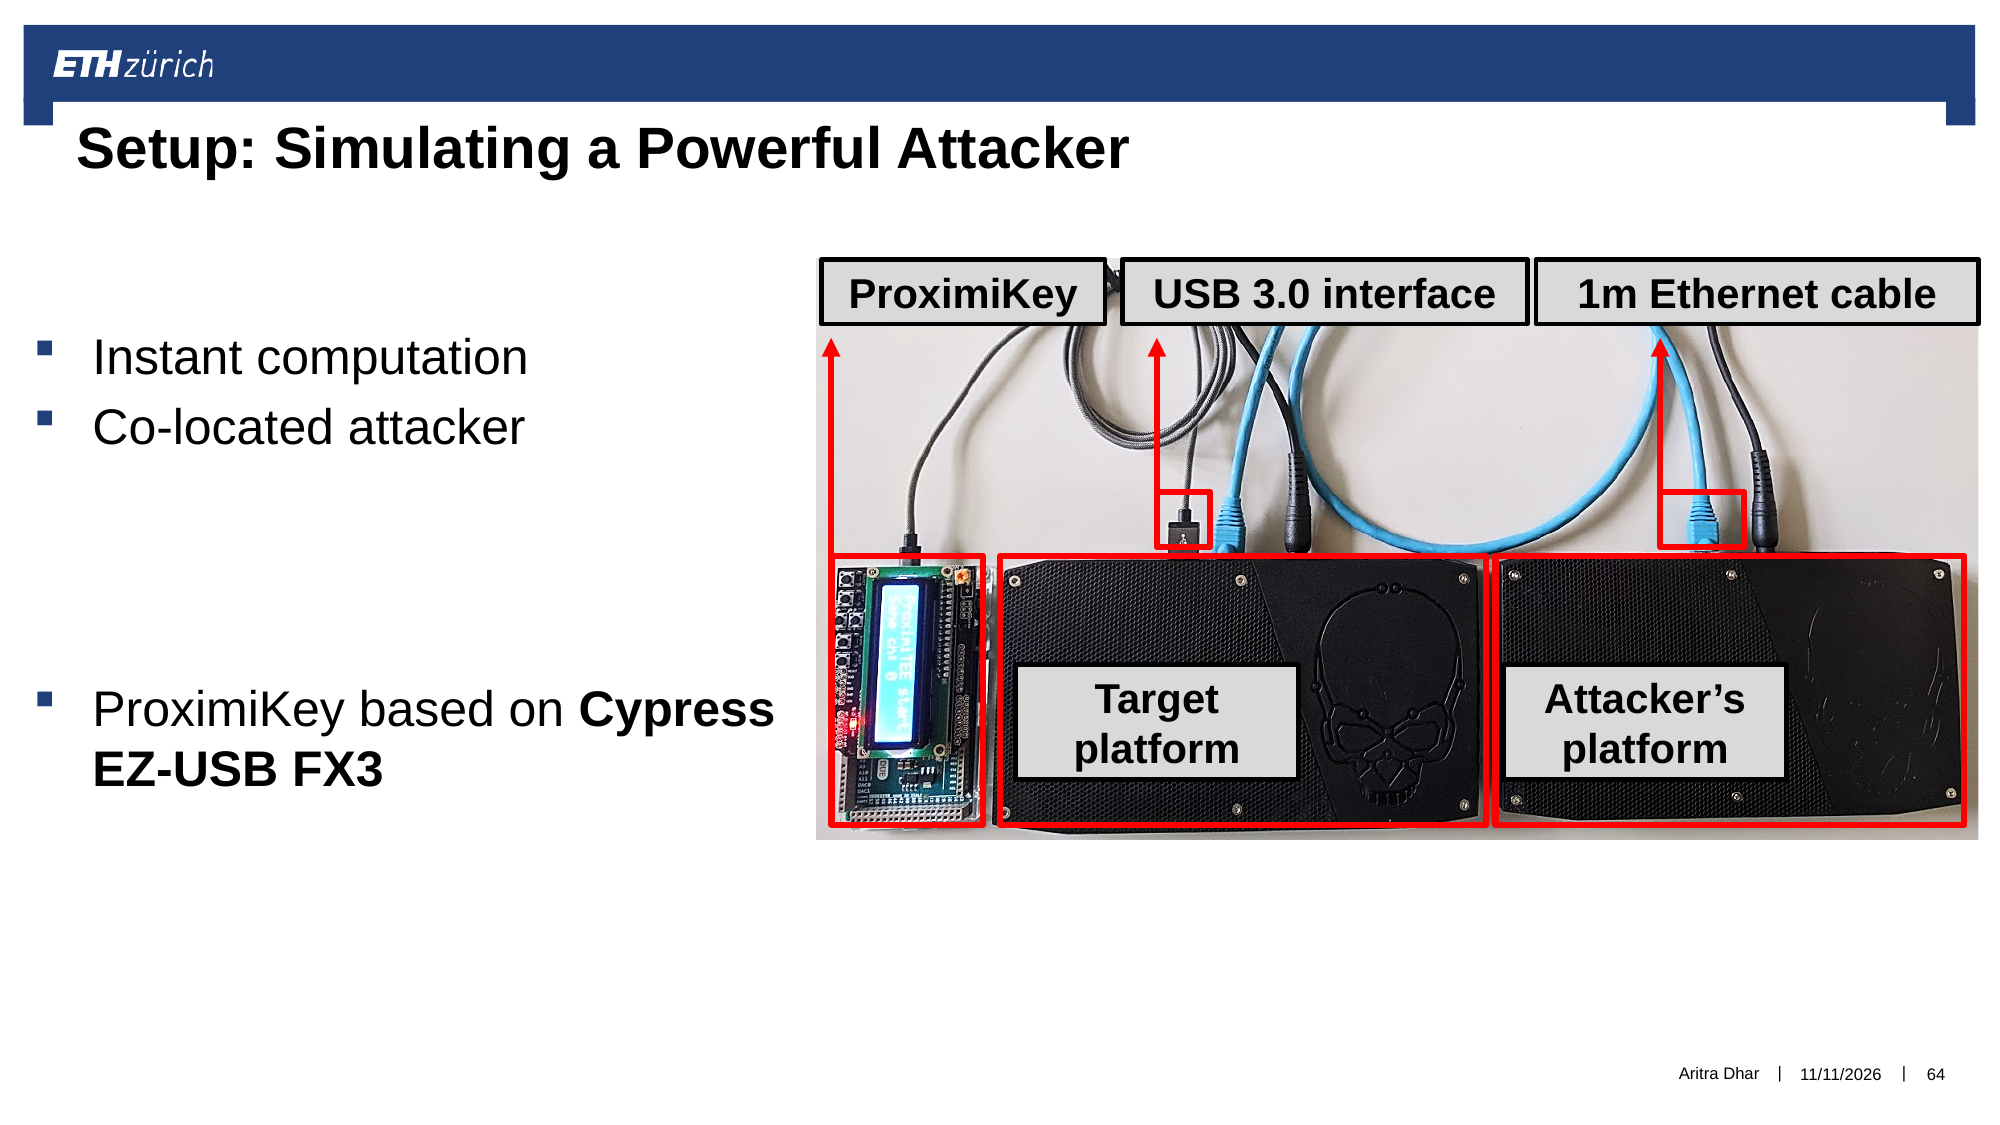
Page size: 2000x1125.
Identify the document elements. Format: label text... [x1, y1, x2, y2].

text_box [813, 258, 1979, 840]
footer Aritra Dhar [999, 1034, 1760, 1111]
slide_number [1790, 1034, 1892, 1112]
title Setup: Simulating a Powerful Attacker [53, 101, 1946, 262]
slide_number 64 [1906, 1034, 1966, 1112]
